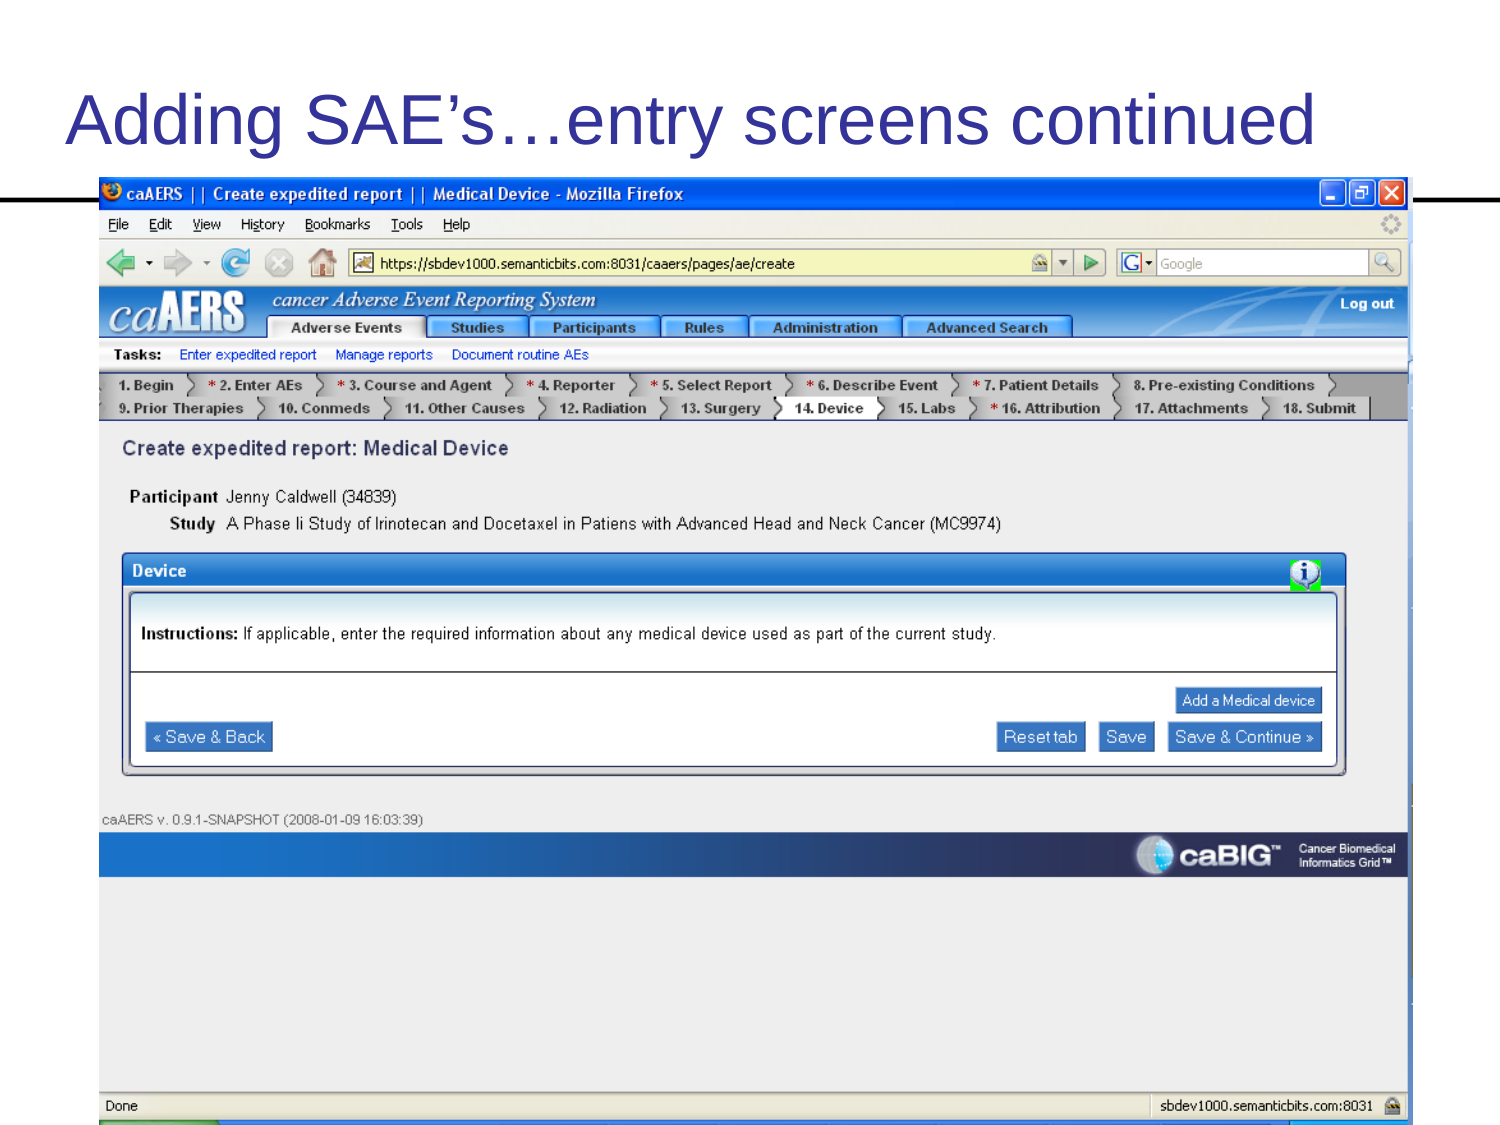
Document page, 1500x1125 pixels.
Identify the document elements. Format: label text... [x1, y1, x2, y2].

title Adding SAE’s…entry screens continued [49, 62, 1401, 171]
picture [99, 177, 1413, 1125]
